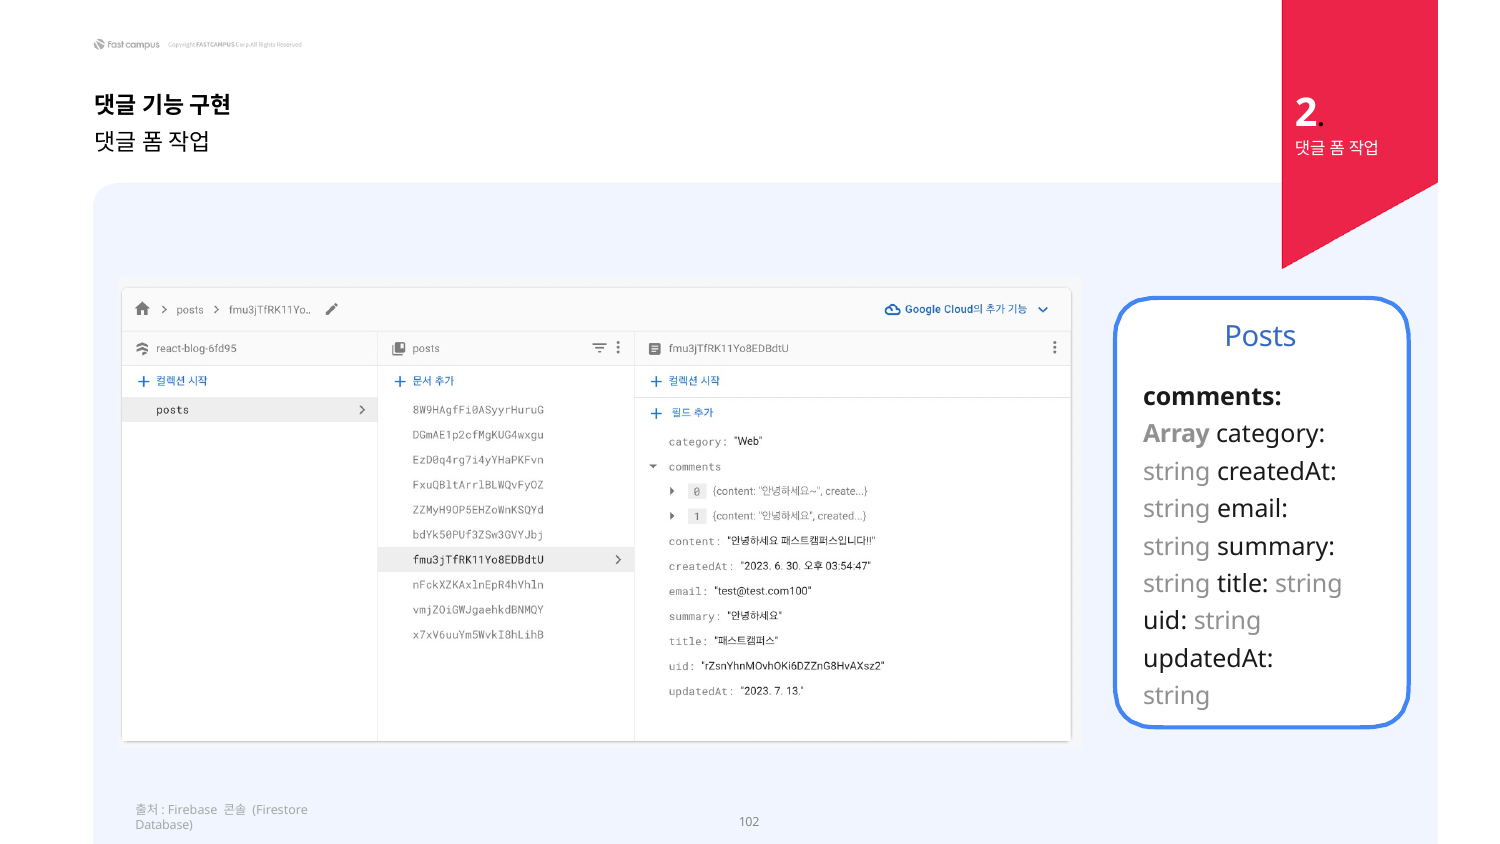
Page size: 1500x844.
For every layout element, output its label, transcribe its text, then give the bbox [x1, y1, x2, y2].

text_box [118, 277, 1412, 749]
text_box 2. 댓글 폼 작업 [1292, 76, 1382, 158]
slide_number 101 [736, 811, 766, 844]
text_box 출처: Firebase 콘솔 (Firestore Database) [133, 799, 361, 832]
text_box 댓글 기능 구현 댓글 폼 작업 [92, 78, 234, 156]
picture [93, 0, 1438, 844]
